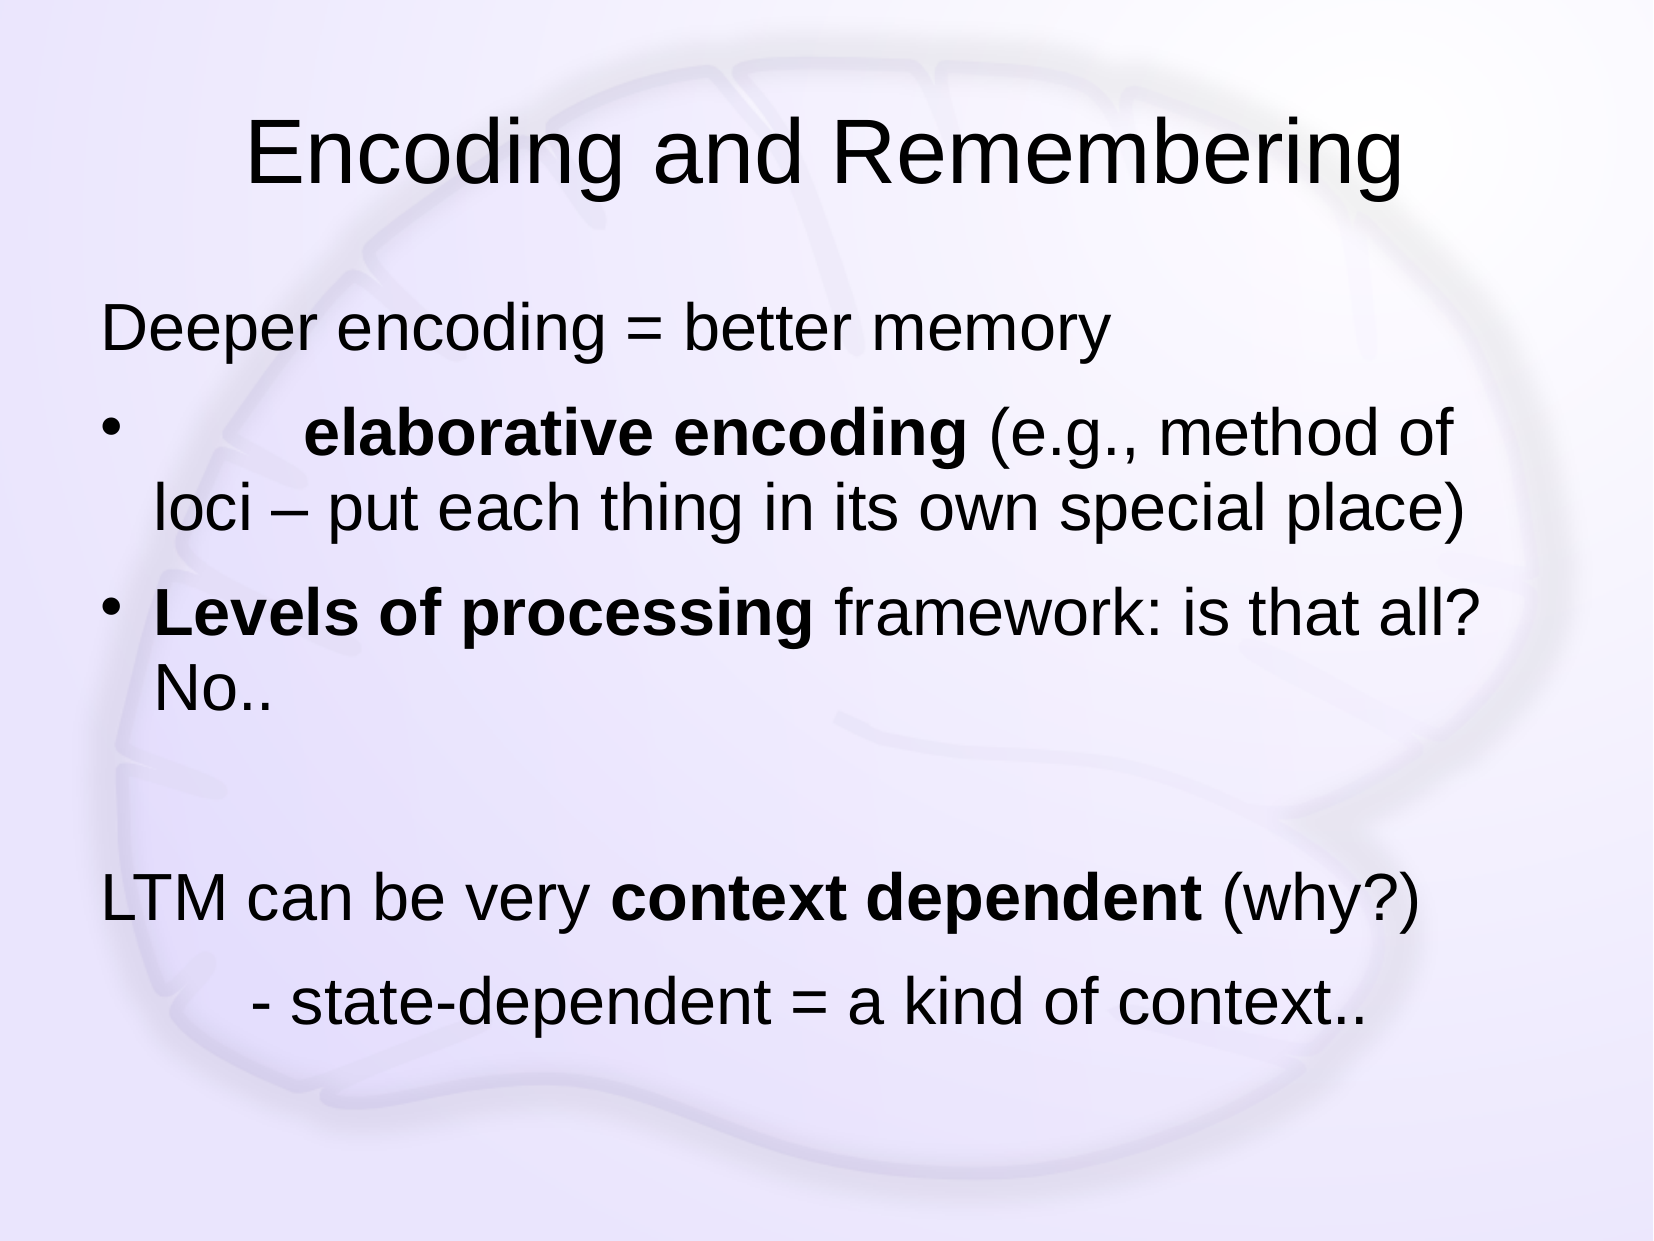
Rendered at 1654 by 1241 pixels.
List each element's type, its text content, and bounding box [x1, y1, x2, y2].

picture [0, 0, 1654, 1241]
list Deeper encoding = better memory elaborative encoding (e.g., method of loci – put each thing in its own special place) Levels of processing framework: is that all? No.. LTM can be very context dependent (why?) - state-dependent = a kind of context.. [82, 290, 1571, 1110]
title Encoding and Remembering [82, 49, 1571, 257]
